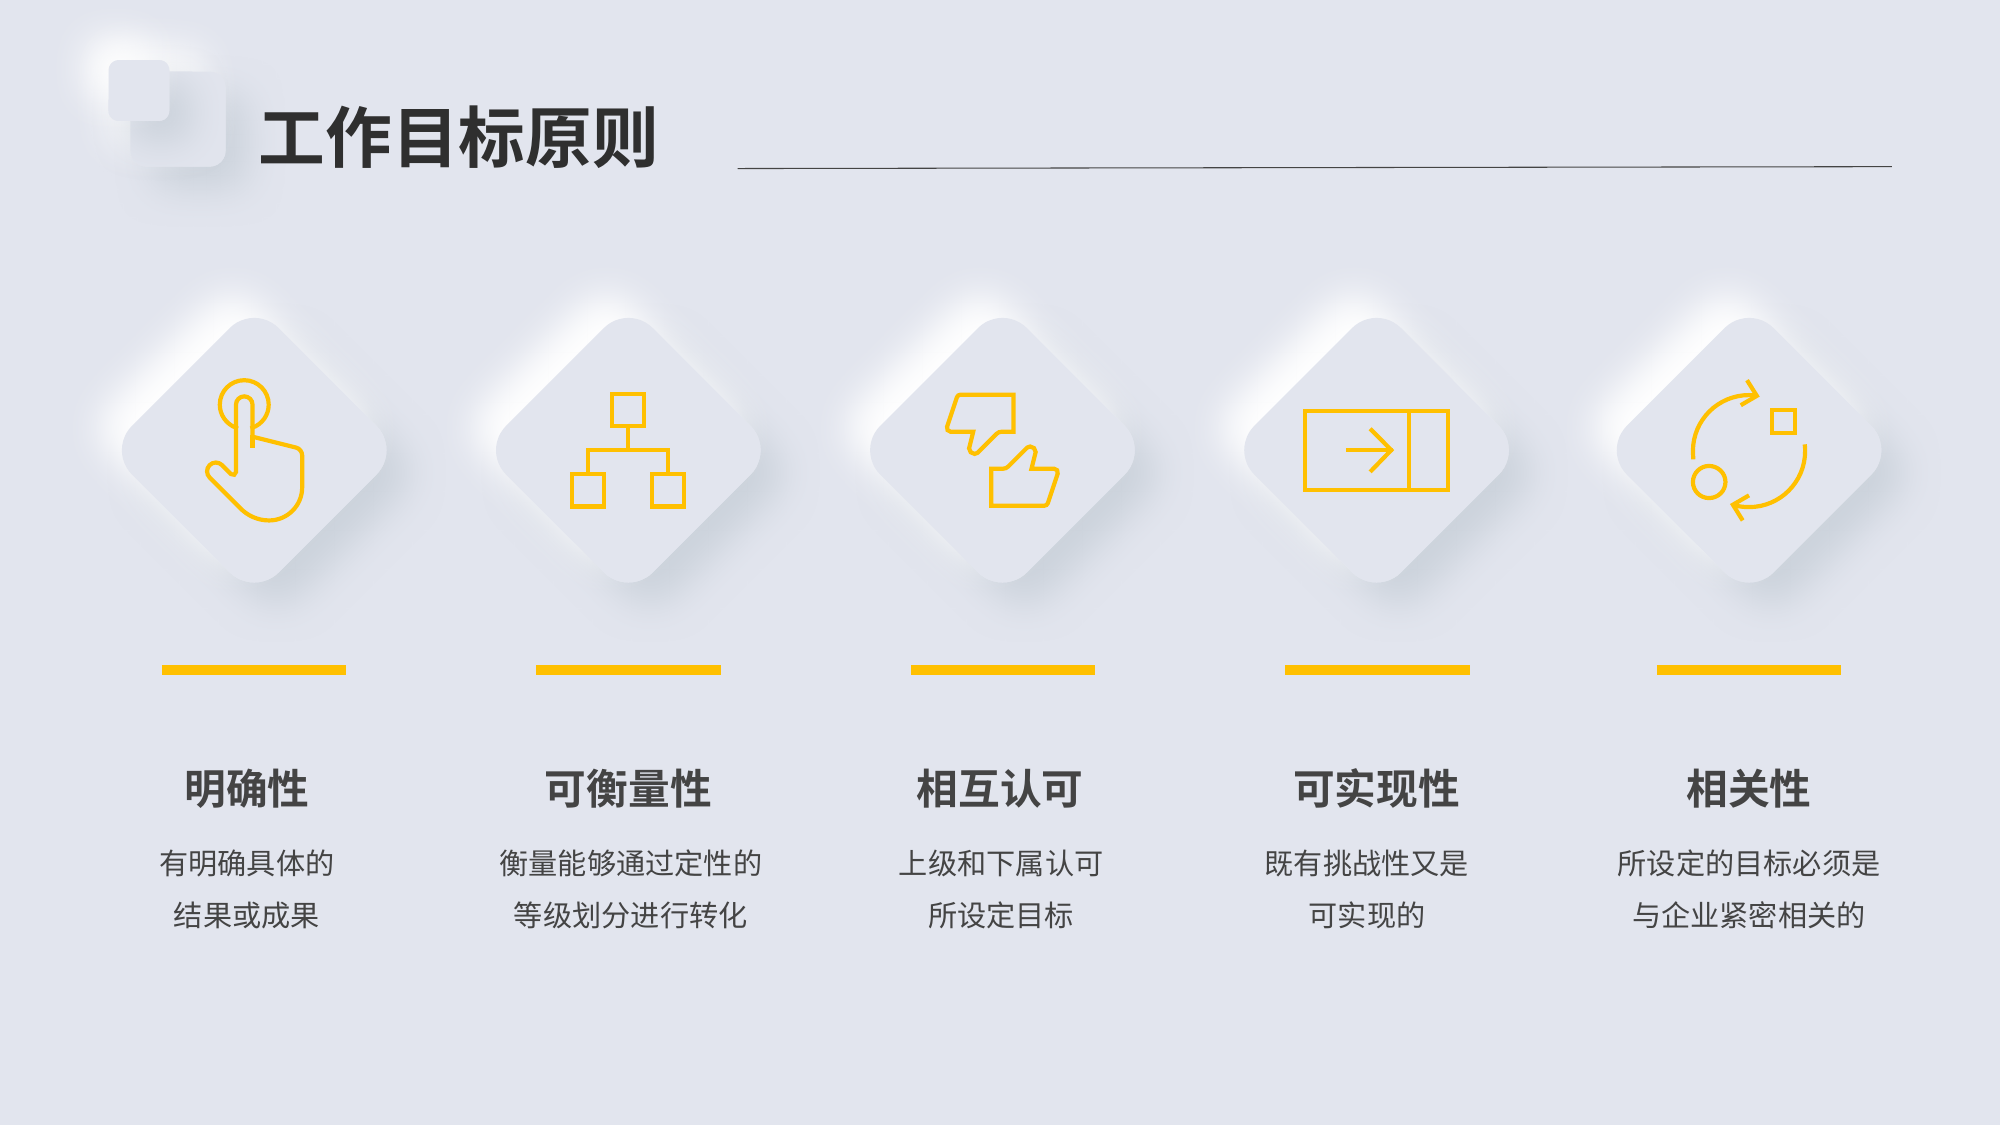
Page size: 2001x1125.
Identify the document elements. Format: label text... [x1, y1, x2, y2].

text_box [1272, 346, 1481, 554]
text_box 相互认可 [884, 730, 1116, 821]
list 工作目标原则 [258, 105, 1211, 178]
text_box 可衡量性 [512, 730, 745, 821]
text_box 可实现性 [1260, 730, 1493, 821]
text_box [898, 346, 1107, 554]
text_box 衡量能够通过定性的等级划分进行转化 [498, 827, 764, 933]
text_box 上级和下属认可 所设定目标 [868, 827, 1135, 985]
text_box 所设定的目标必须是与企业紧密相关的 [1616, 827, 1882, 933]
text_box 相关性 [1633, 730, 1865, 821]
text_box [150, 346, 358, 554]
text_box 有明确具体的 结果或成果 [114, 827, 380, 985]
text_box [1645, 346, 1853, 554]
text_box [524, 346, 732, 554]
text_box 既有挑战性又是 可实现的 [1234, 827, 1500, 933]
text_box 明确性 [131, 730, 363, 821]
